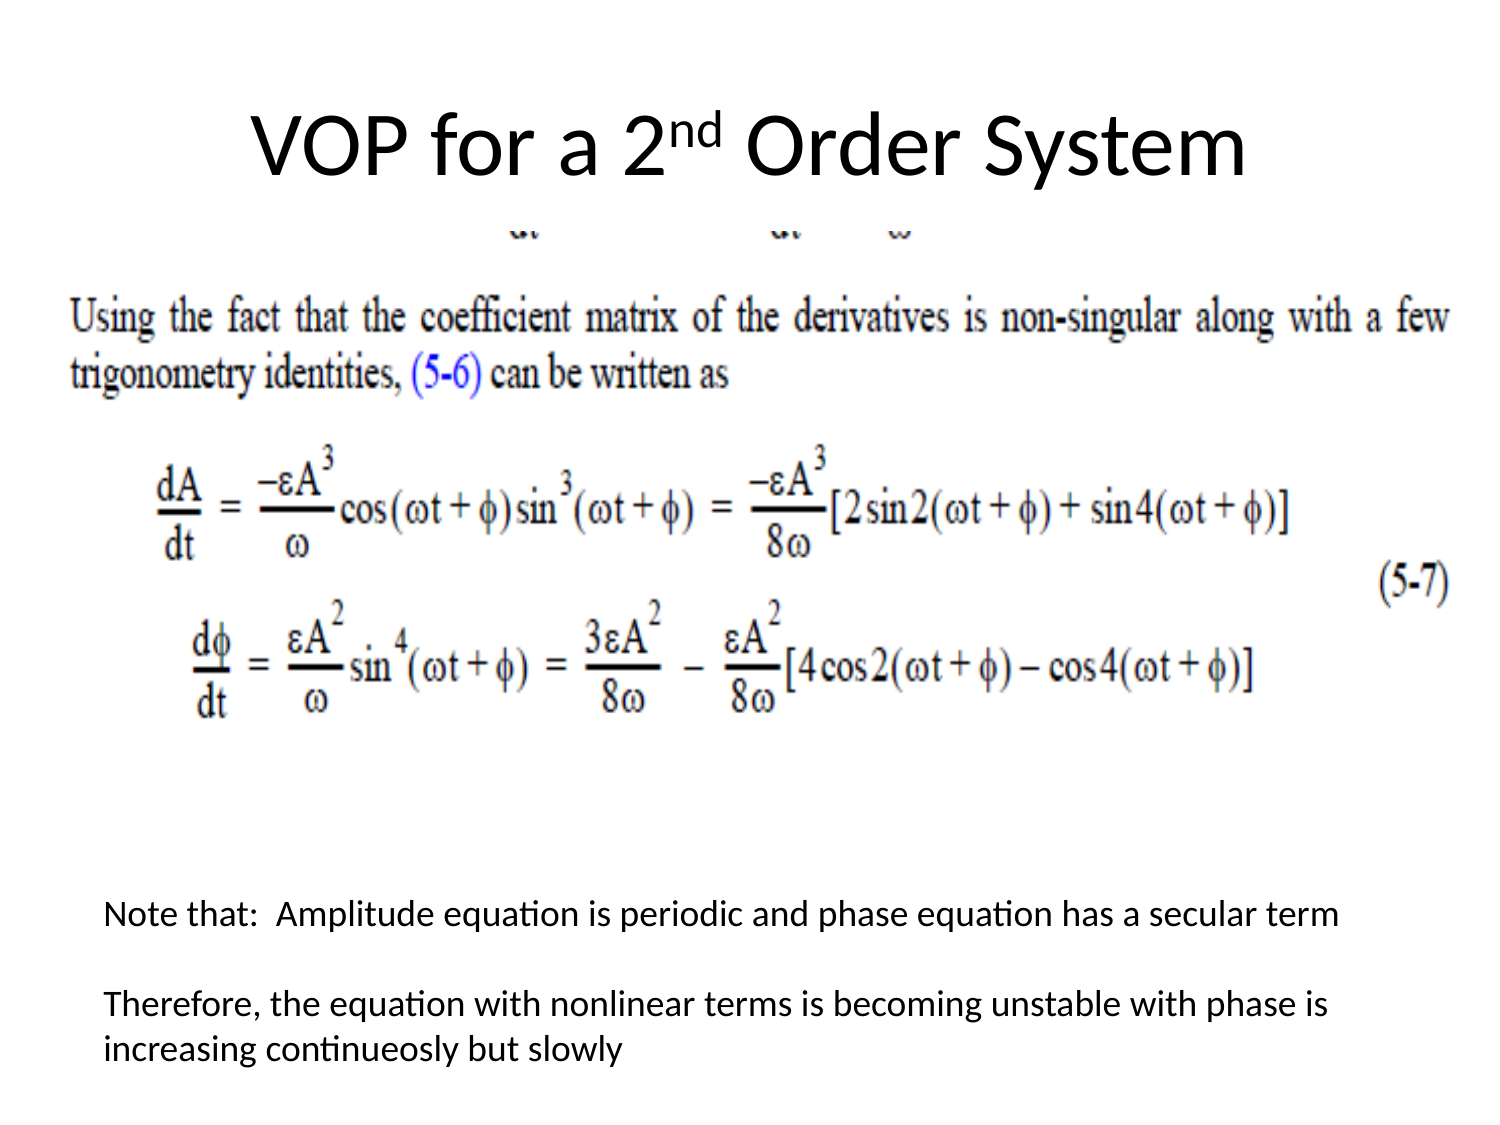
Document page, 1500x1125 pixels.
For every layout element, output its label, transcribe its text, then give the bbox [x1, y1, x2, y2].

title VOP for a 2nd Order System [75, 45, 1425, 230]
picture [0, 231, 1484, 823]
text_box Note that: Amplitude equation is periodic and phase equation has a secular term Therefore, the equation with nonlinear terms is becoming unstable with phase is increasing continueosly but slowly [88, 881, 1424, 1077]
